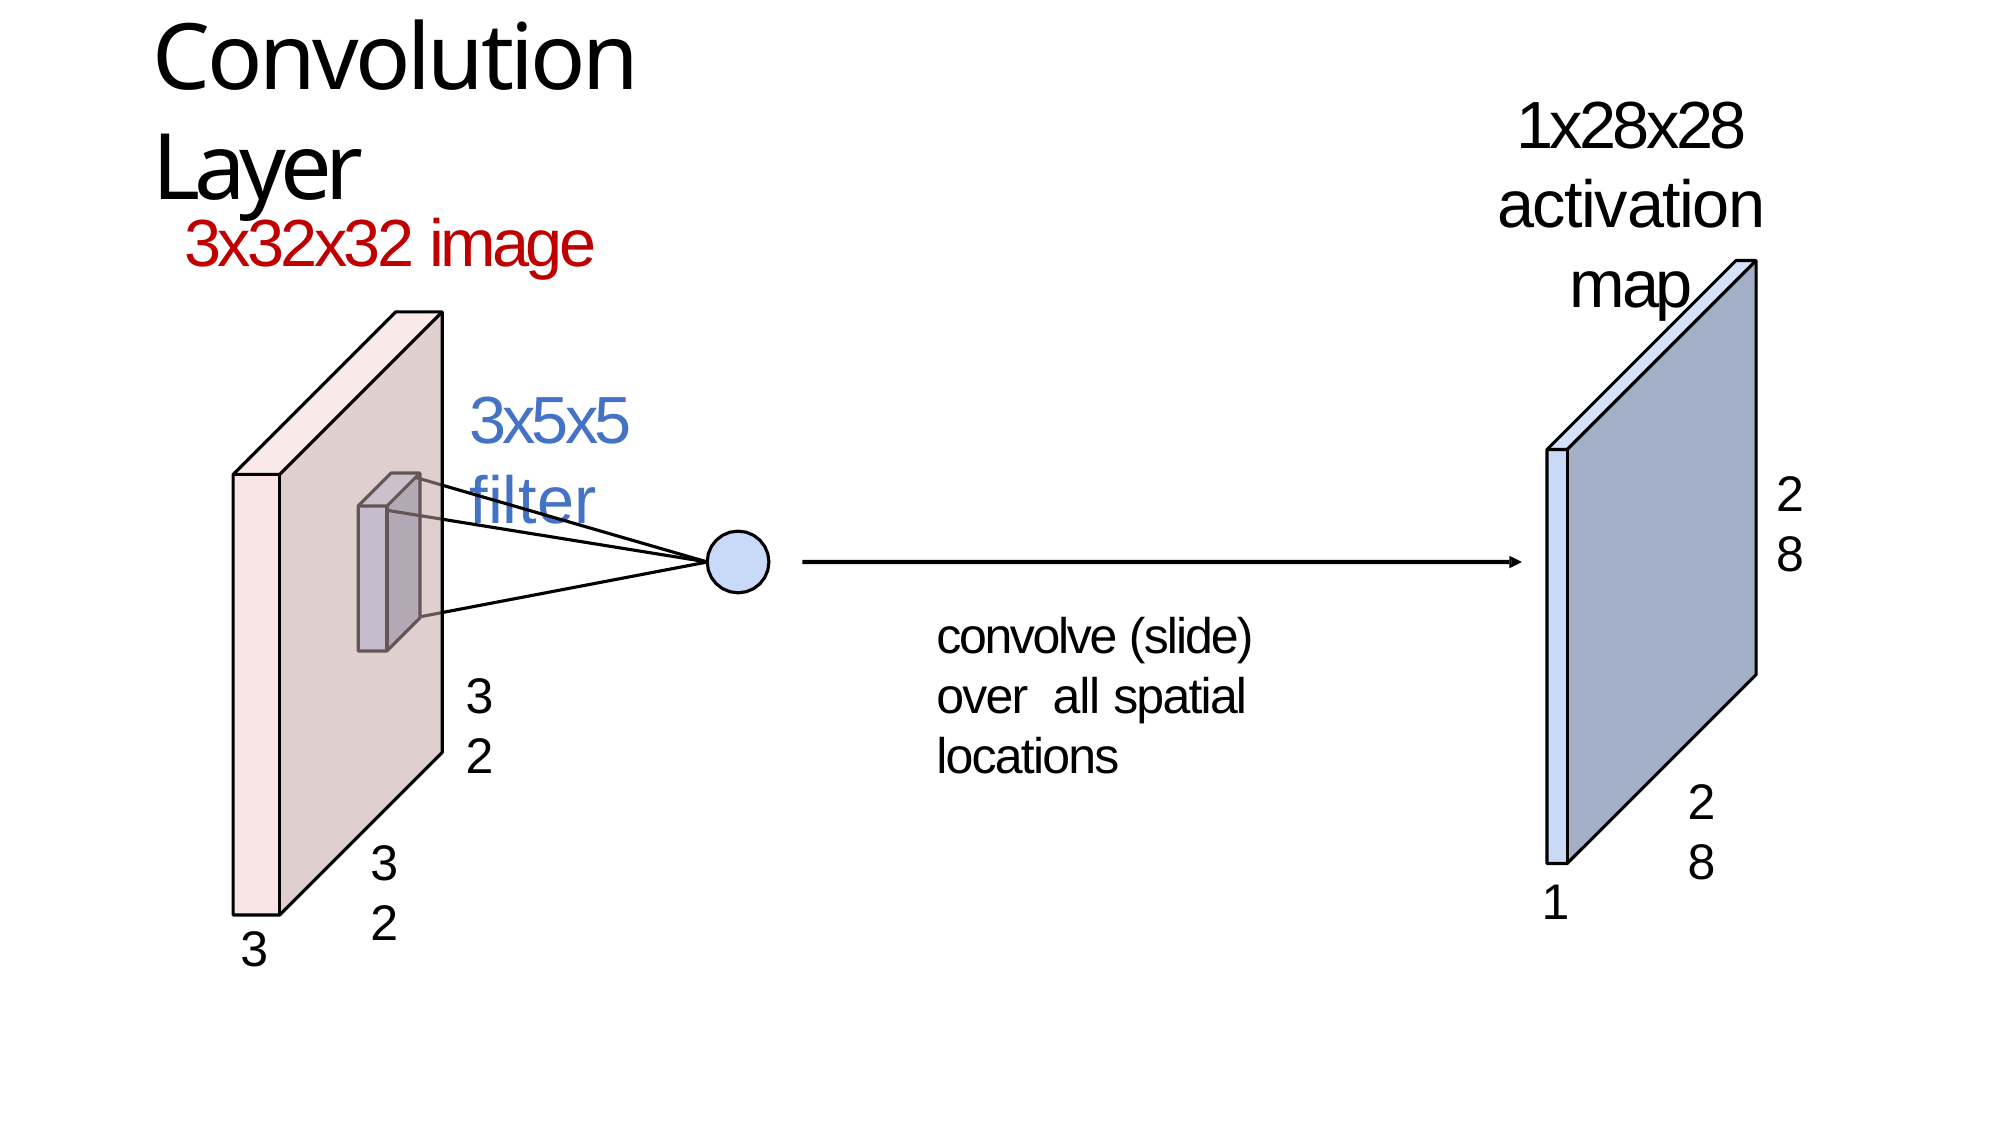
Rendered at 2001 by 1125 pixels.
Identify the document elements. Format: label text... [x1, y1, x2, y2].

text_box 28 [1685, 767, 1741, 890]
text_box [280, 313, 443, 915]
text_box [233, 475, 279, 915]
text_box 32 [368, 828, 423, 951]
text_box [1547, 322, 1695, 450]
text_box convolve (slide) over all spatial locations [934, 601, 1355, 784]
text_box [235, 311, 442, 472]
text_box 3x32x32 image 3x5x5 filter [182, 198, 775, 537]
text_box 28 [1774, 459, 1829, 582]
text_box [1547, 450, 1567, 864]
text_box [233, 311, 443, 475]
text_box [1568, 322, 1757, 863]
text_box 3 [238, 915, 268, 977]
text_box [707, 531, 769, 593]
text_box 1 [1539, 867, 1570, 930]
text_box 1x28x28 activation map [1428, 79, 1835, 322]
text_box 32 [463, 661, 519, 784]
text_box [1552, 322, 1686, 444]
text_box [802, 555, 1522, 569]
title Convolution Layer [150, 0, 756, 218]
